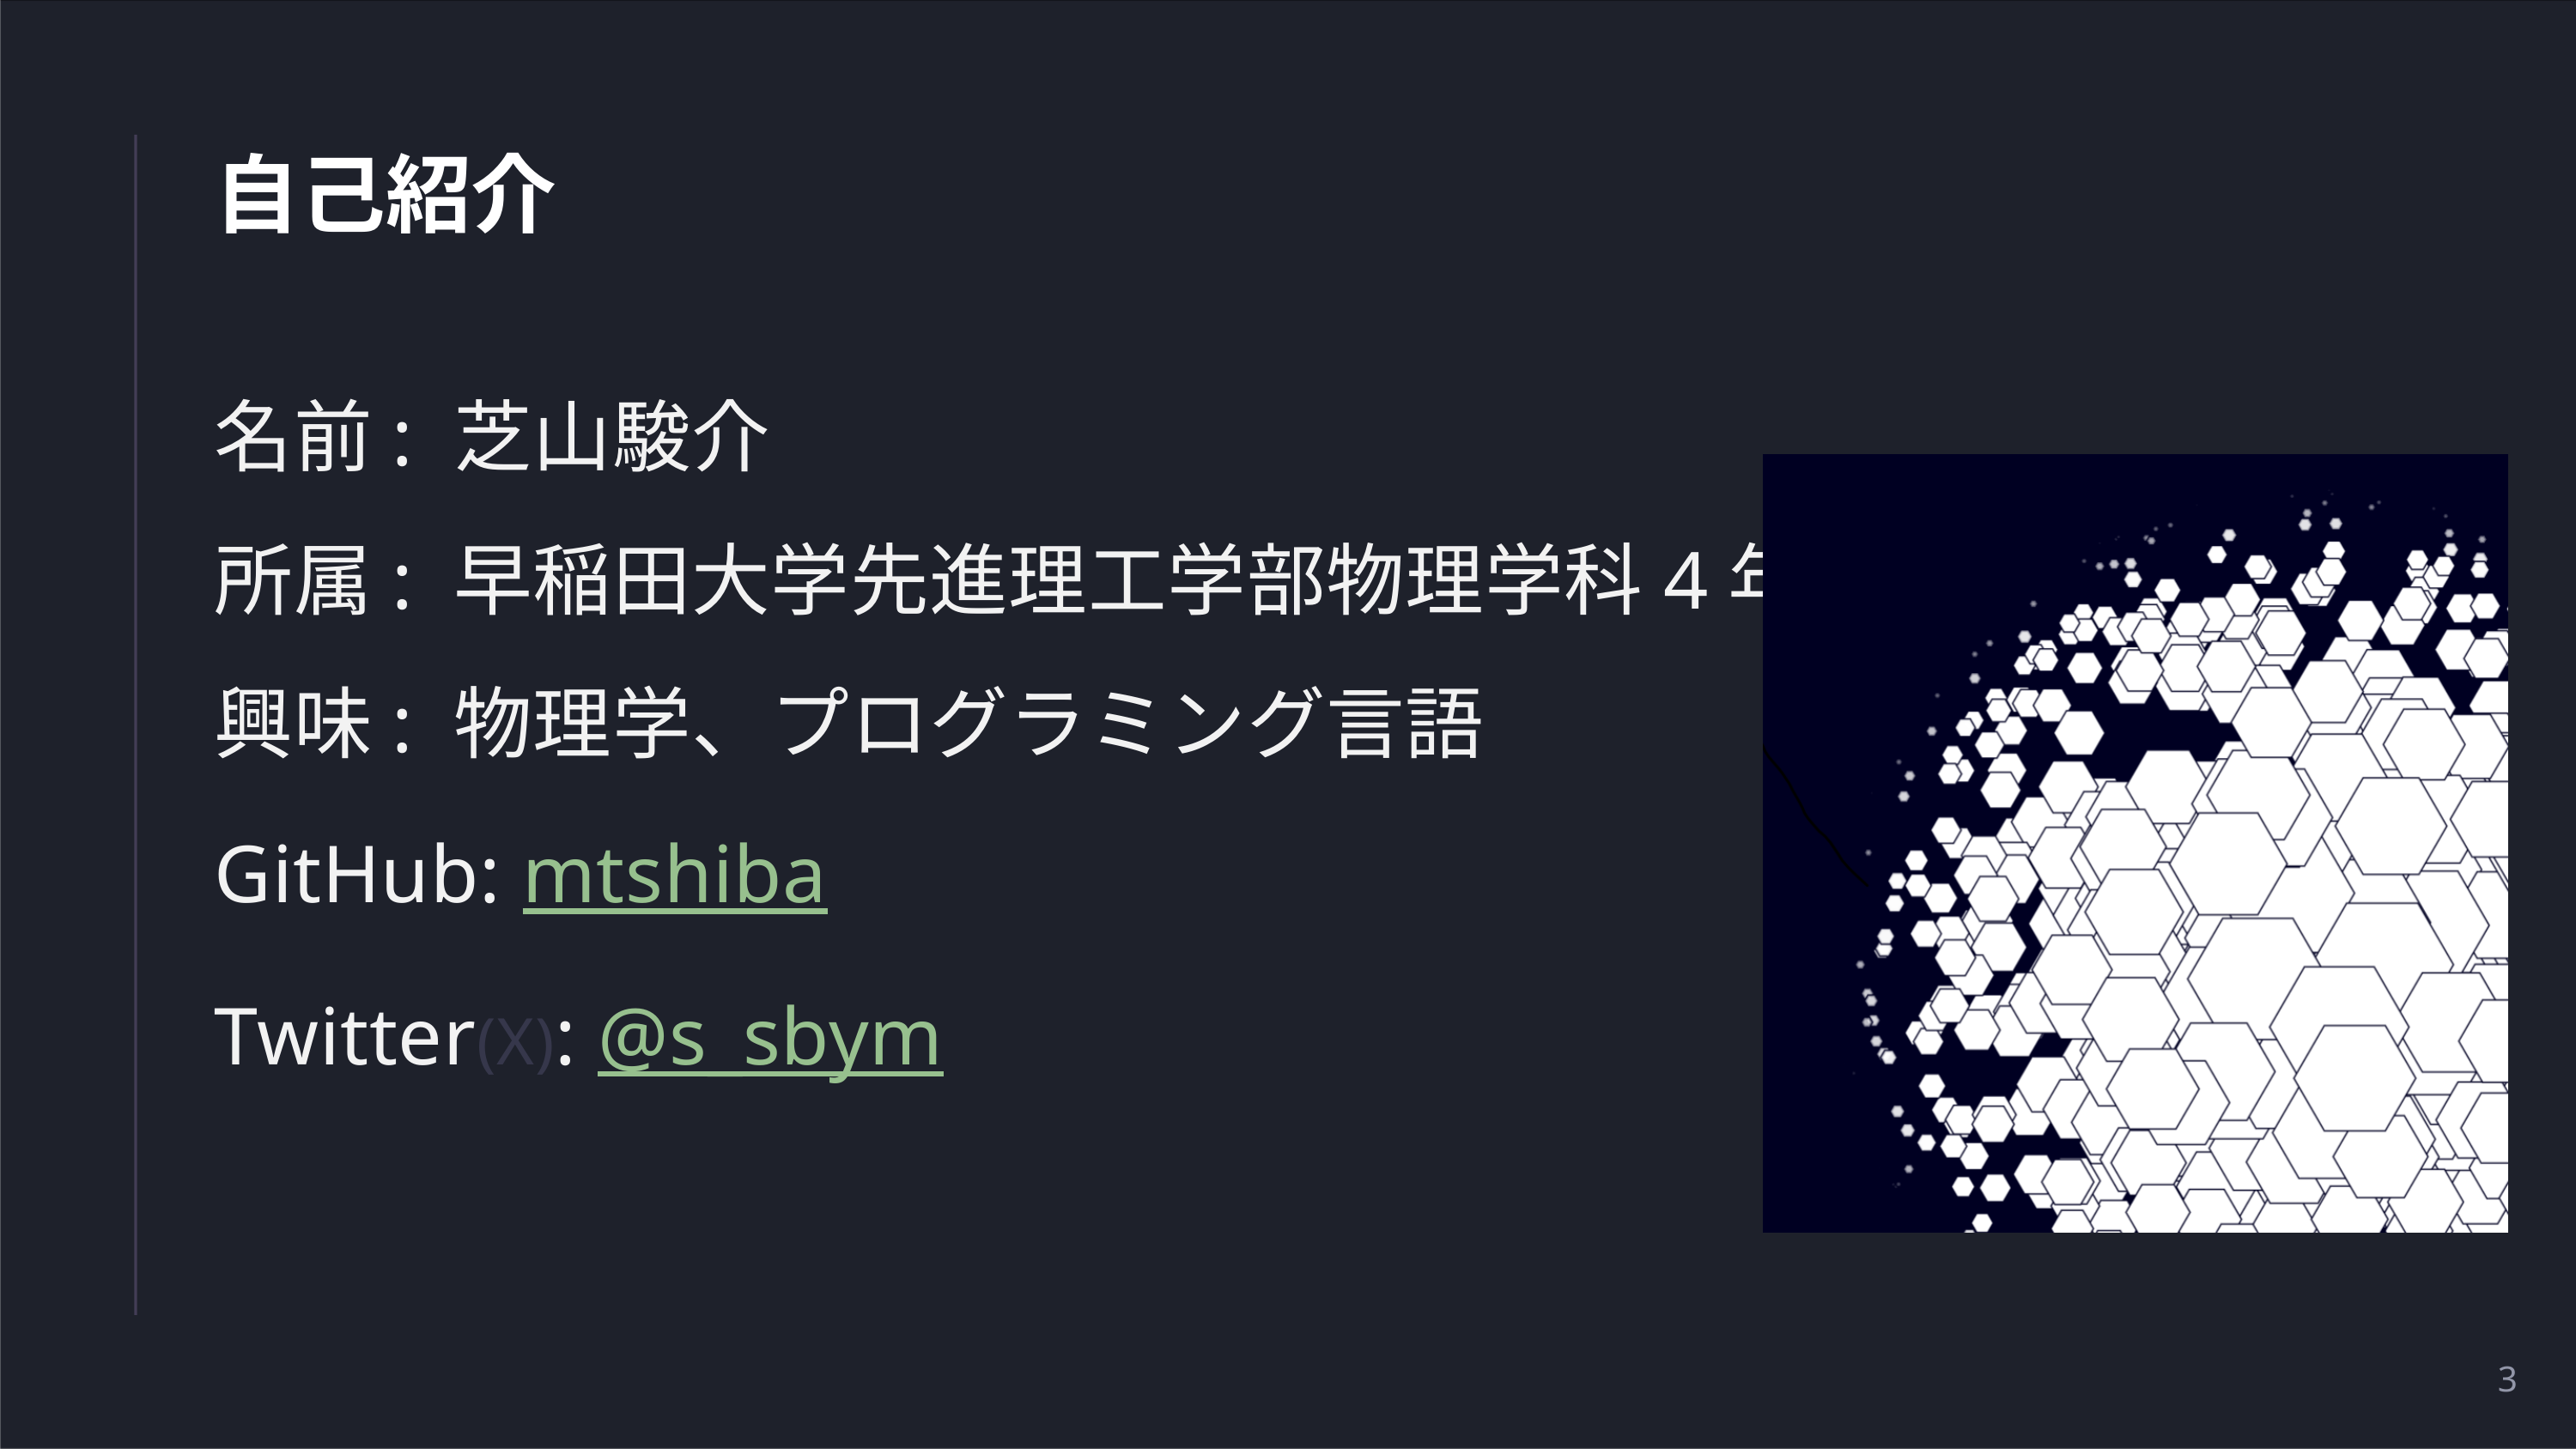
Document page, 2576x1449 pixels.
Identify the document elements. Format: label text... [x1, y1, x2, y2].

title 自己紹介 [212, 138, 1511, 337]
text_box 名前: 芝山駿介 所属: 早稲田大学先進理工学部物理学科4年 興味: 物理学、プログラミング言語 GitHub: mtshiba Twitter(X): @s_sbym [212, 337, 2341, 1234]
text_box [134, 134, 137, 1315]
slide_number 3 [2492, 1353, 2524, 1449]
picture [0, 0, 2576, 1449]
